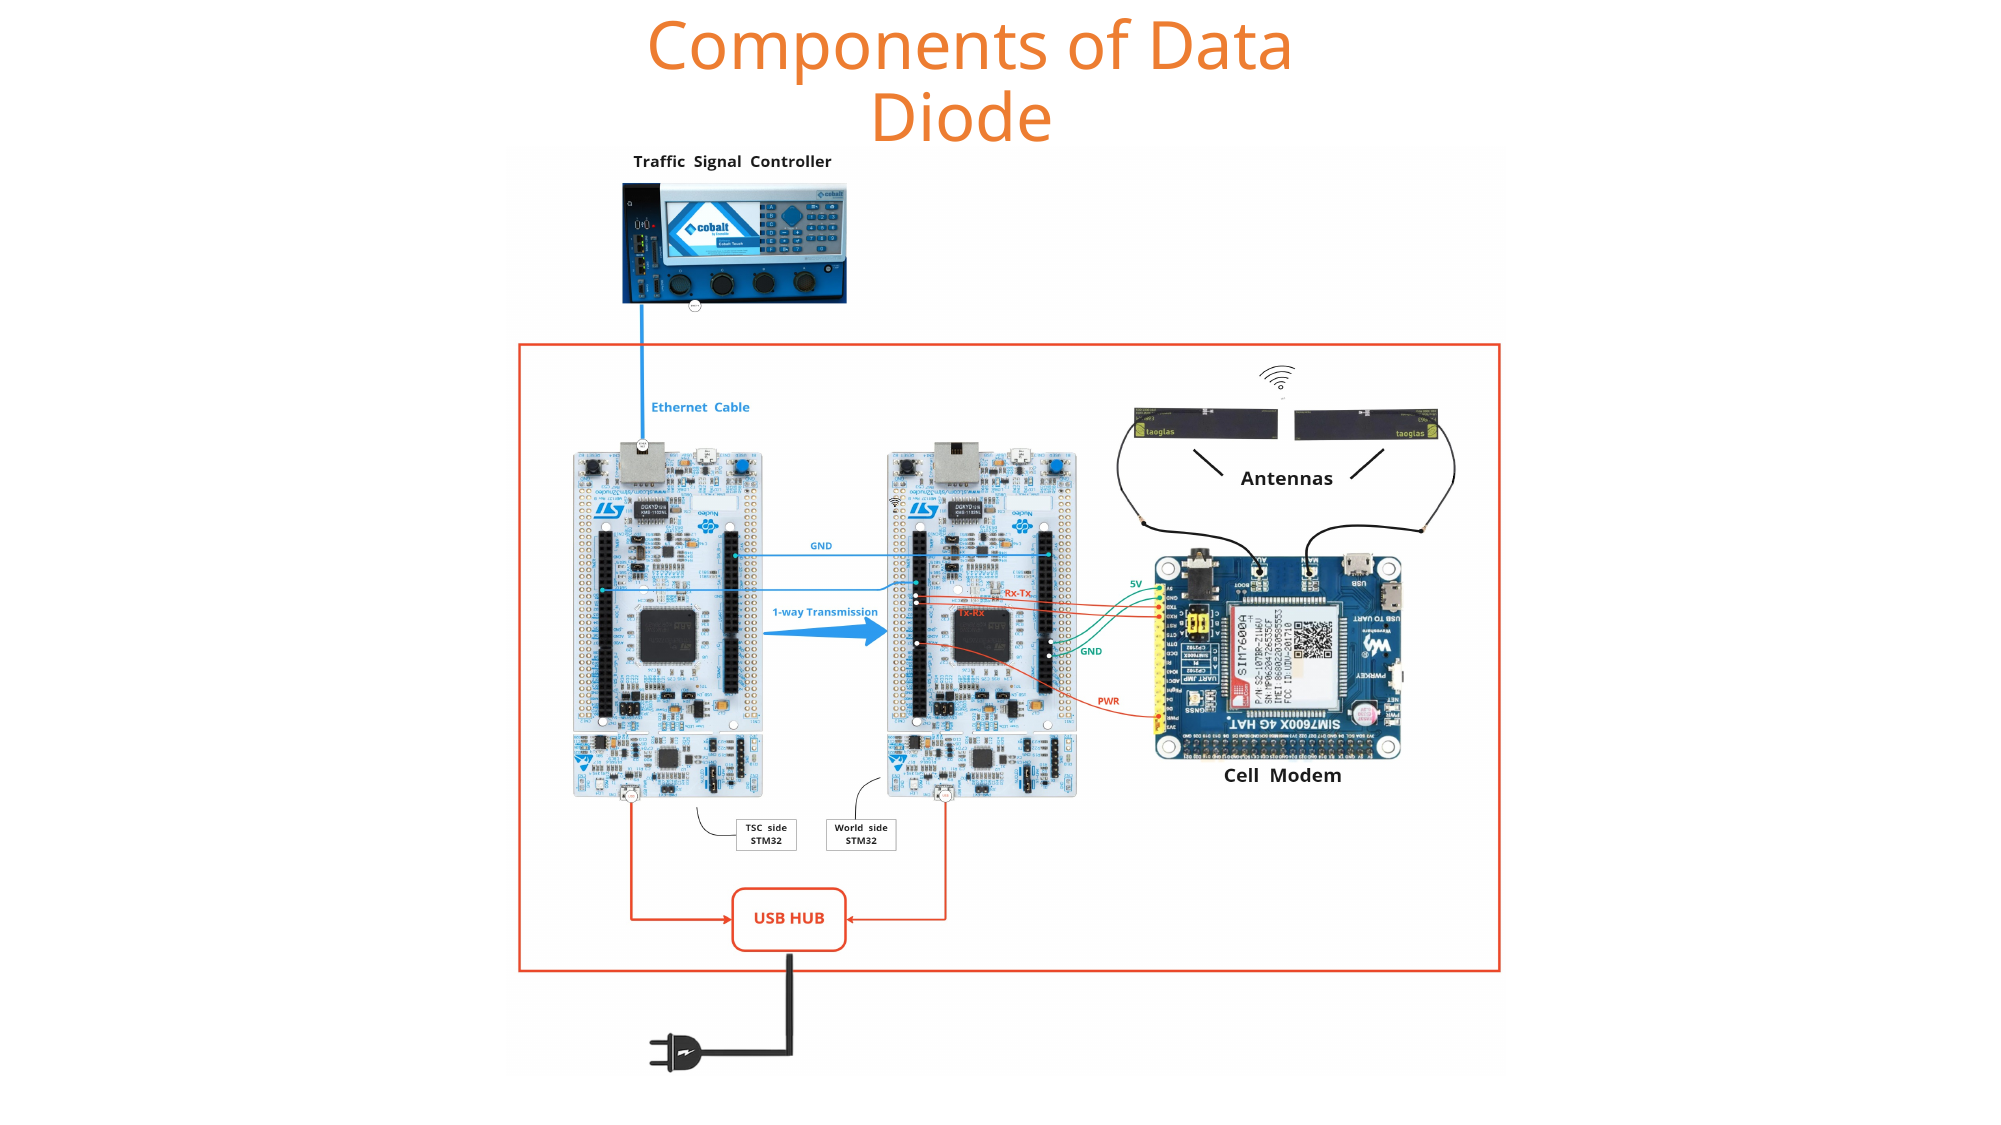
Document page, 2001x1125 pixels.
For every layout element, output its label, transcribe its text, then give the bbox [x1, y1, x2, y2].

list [506, 146, 1506, 1076]
title Components of Data Diode [551, 43, 1391, 126]
